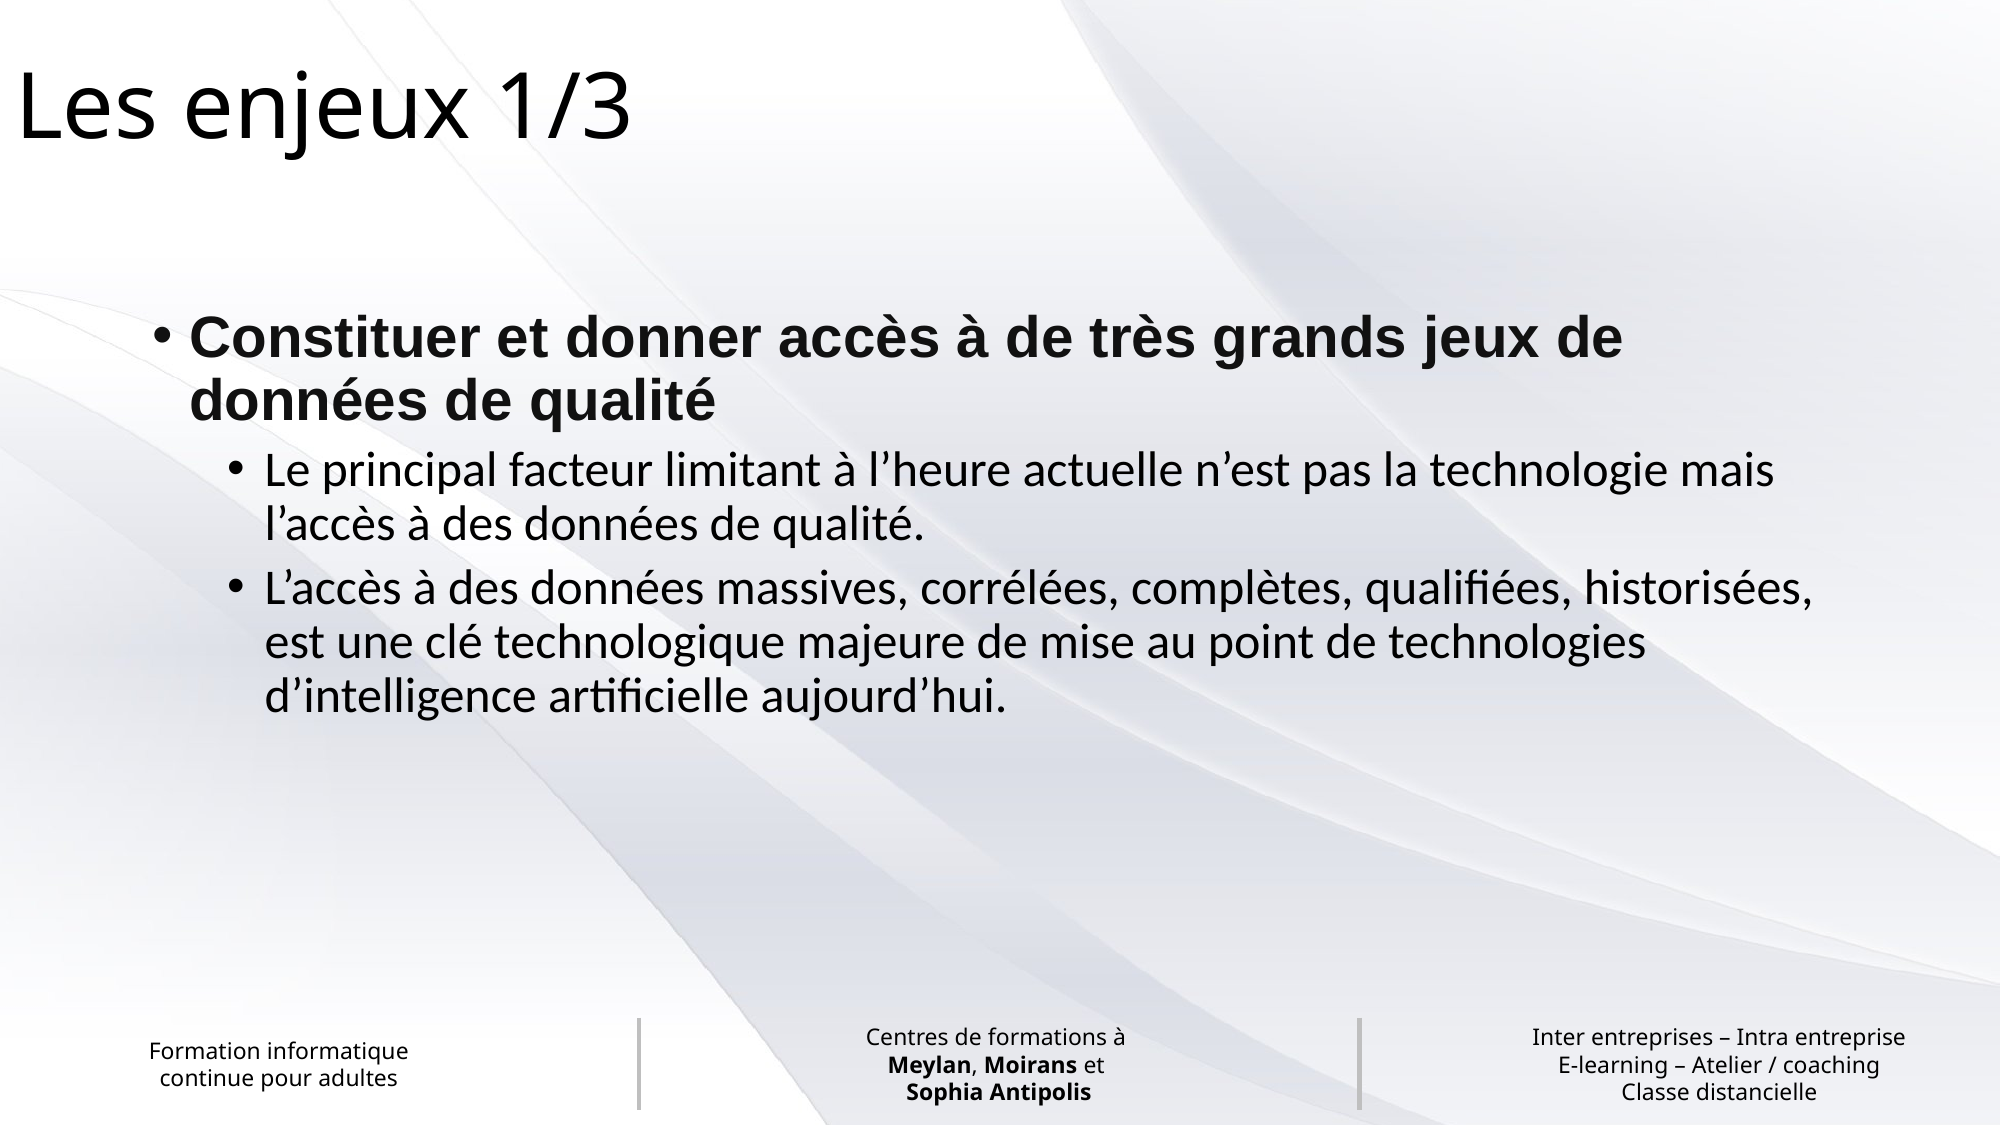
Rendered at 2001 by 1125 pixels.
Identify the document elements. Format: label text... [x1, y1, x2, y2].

picture [0, 0, 2000, 1125]
title Les enjeux 1/3 [0, 0, 1725, 218]
text_box Constituer et donner accès à de très grands jeux de données de qualité Le principal facteur limitant à l’heure actuelle n’est pas la technologie mais l’accès à des données de qualité. L’accès à des données massives, corrélées, complètes, qualifiées, historisées, est une clé technologique majeure de mise au point de technologies d’intelligence artificielle aujourd’hui. [137, 299, 1863, 1014]
